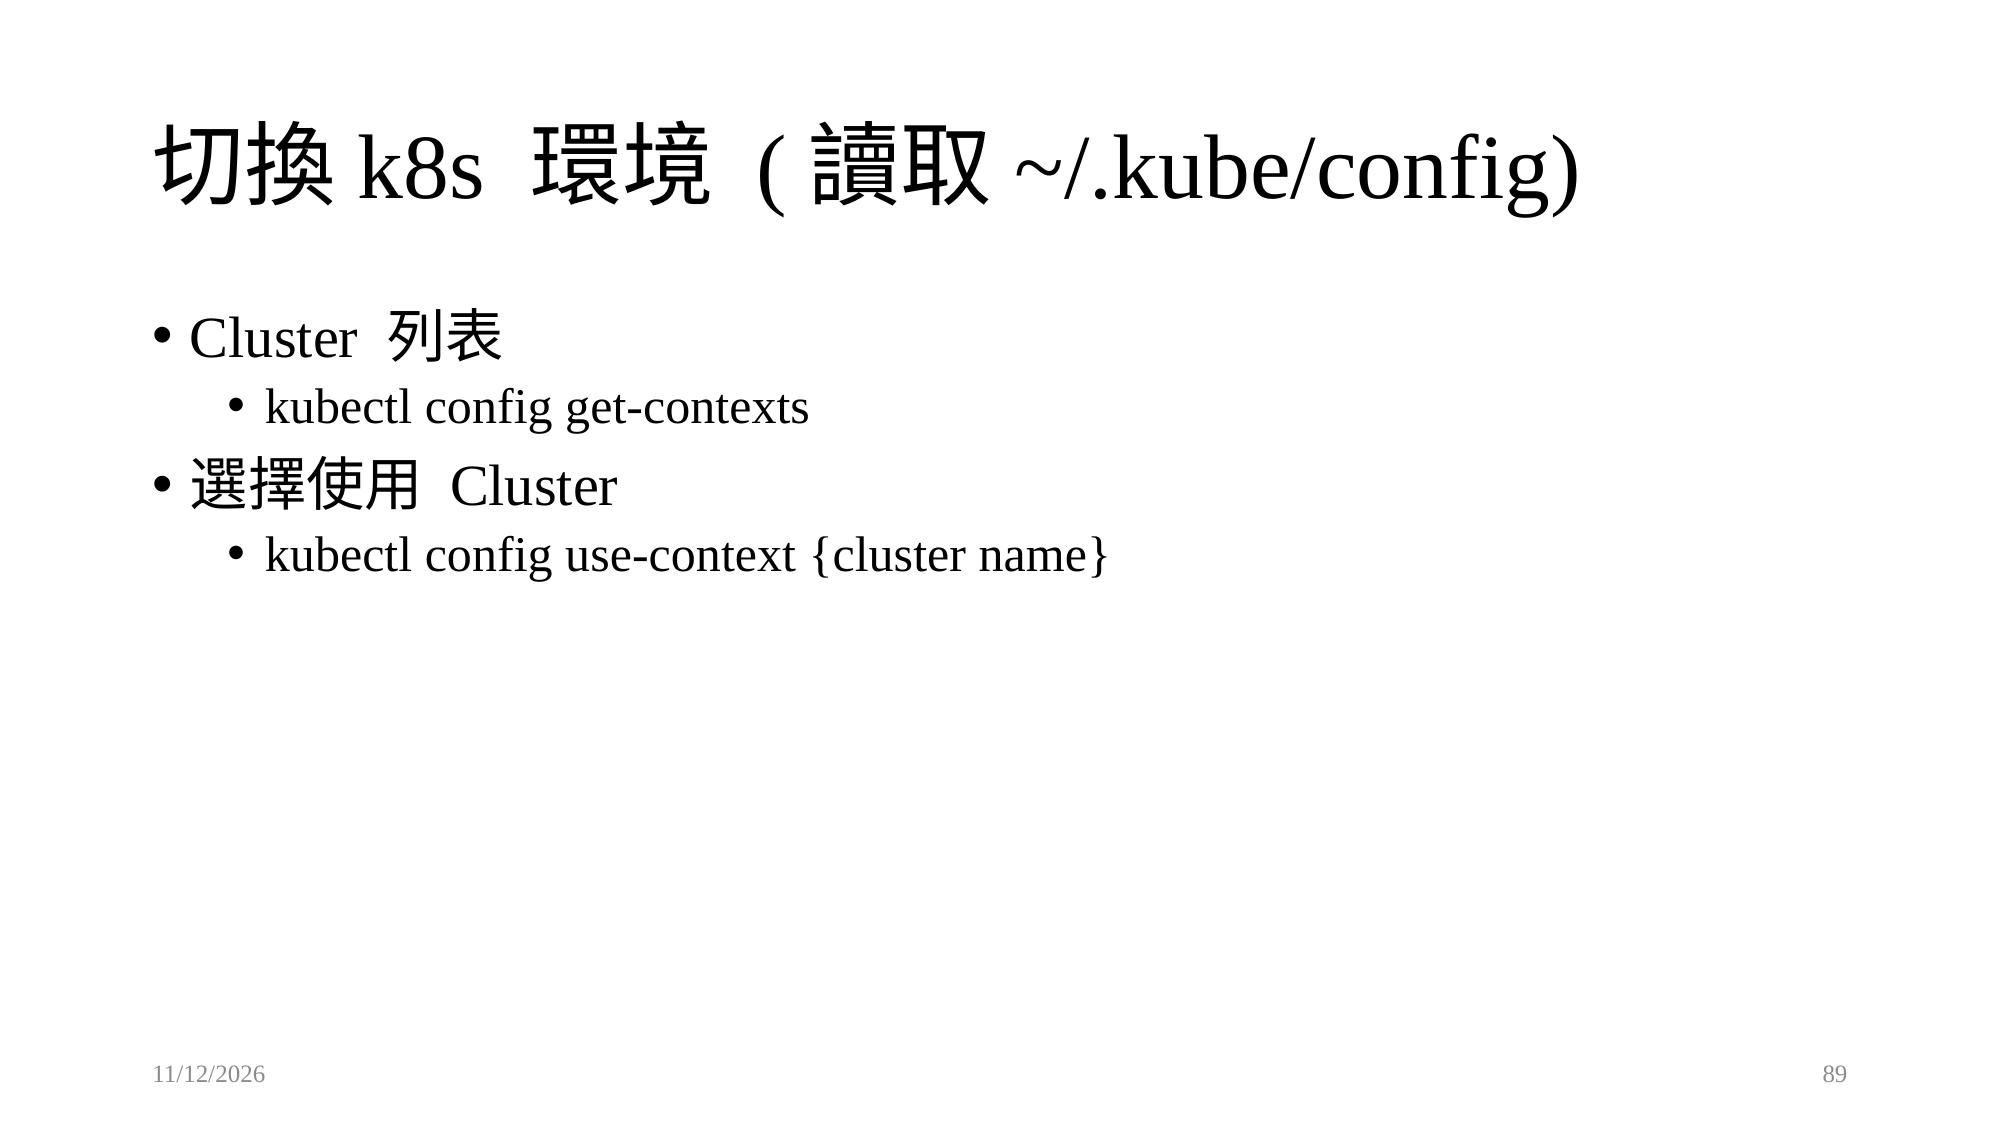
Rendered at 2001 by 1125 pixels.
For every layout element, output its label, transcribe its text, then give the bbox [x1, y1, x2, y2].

title 切換k8s 環境 (讀取~/.kube/config) [137, 59, 1863, 278]
slide_number 89 [1412, 1042, 1863, 1103]
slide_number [137, 1042, 588, 1103]
list Cluster 列表 kubectl config get-contexts 選擇使用 Cluster kubectl config use-context {cluster name} [137, 299, 1863, 1014]
